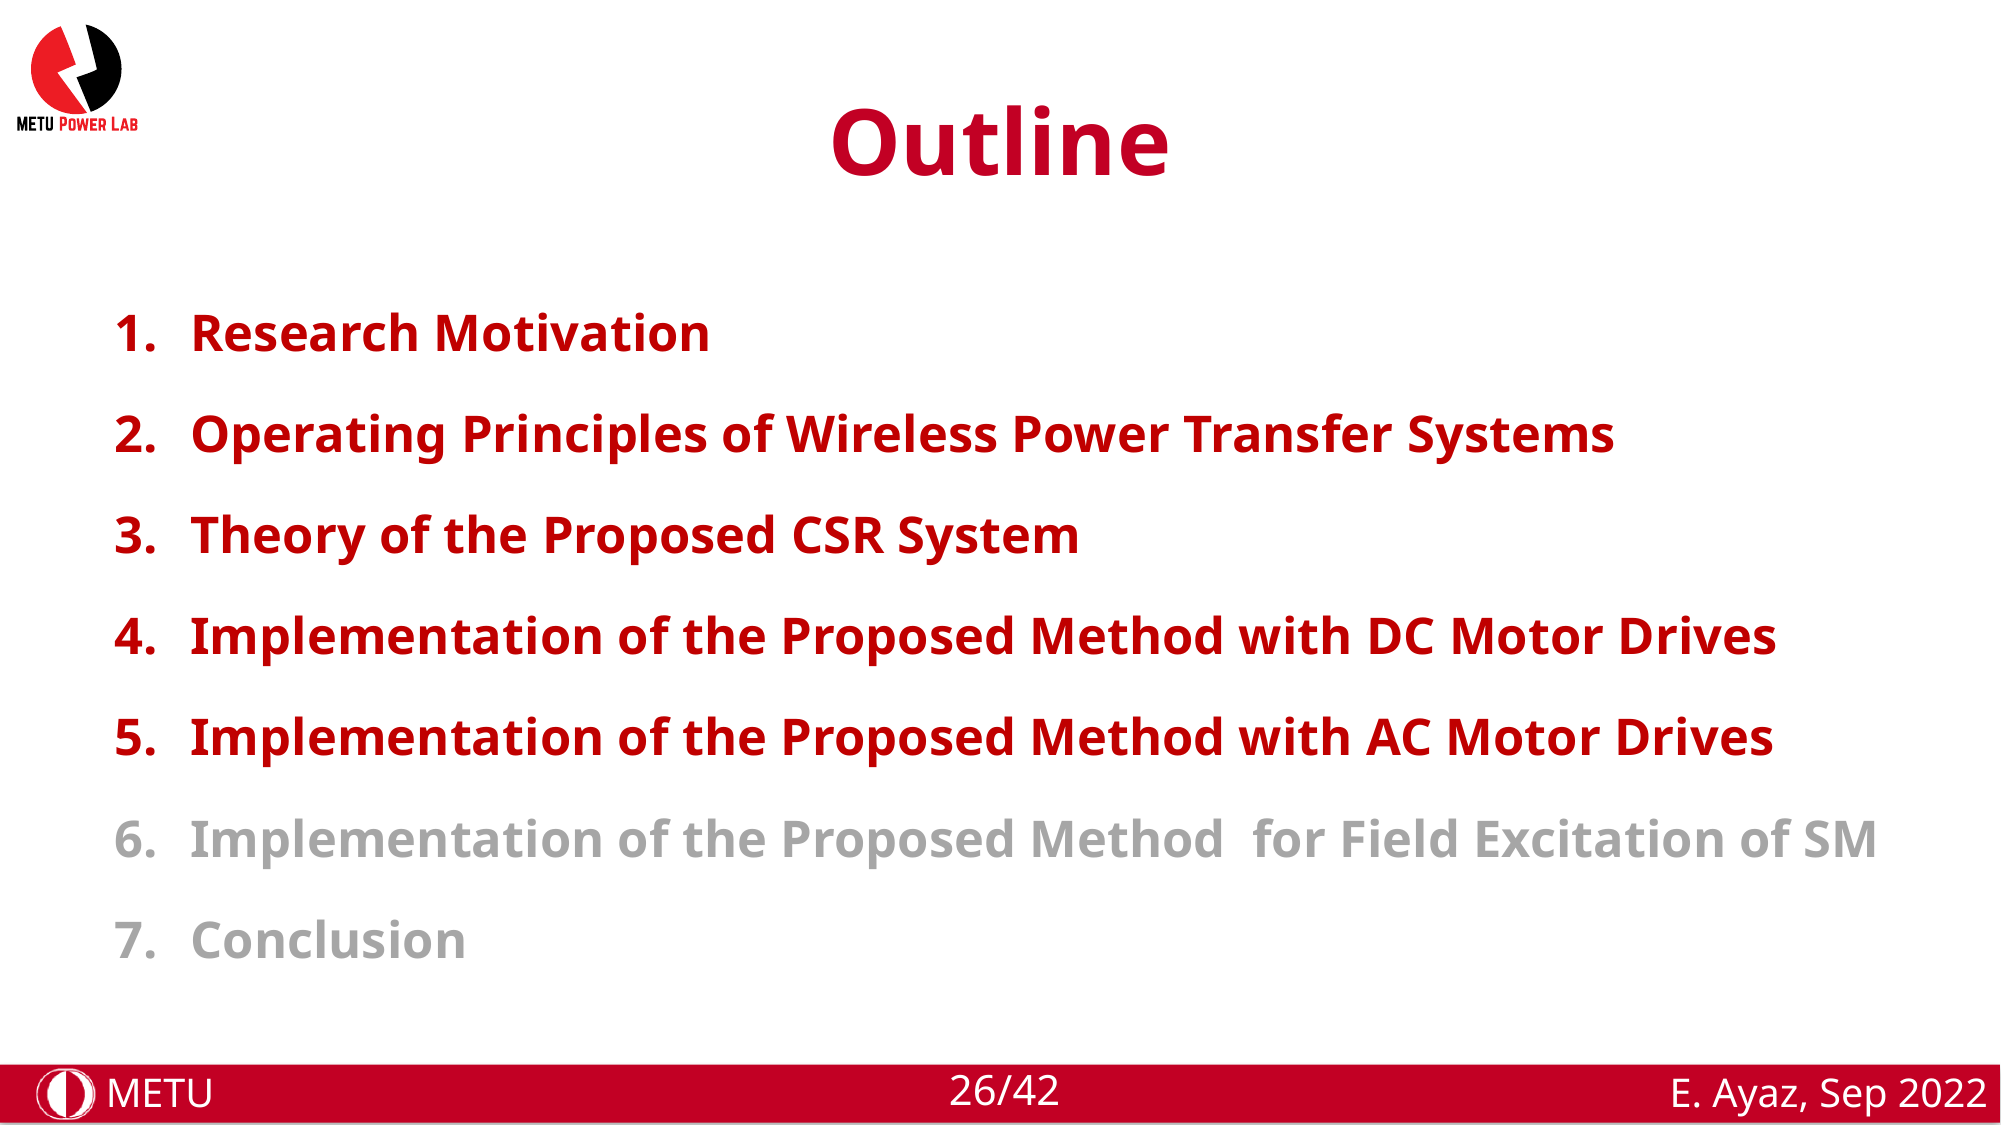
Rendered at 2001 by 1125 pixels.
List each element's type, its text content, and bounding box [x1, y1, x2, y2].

title Outline [99, 45, 1900, 233]
picture [30, 1068, 99, 1120]
list Research Motivation Operating Principles of Wireless Power Transfer Systems Theory of the Proposed CSR System Implementation of the Proposed Method with DC Motor Drives Implementation of the Proposed Method with AC Motor Drives Implementation of the Proposed Method for Field Excitation of SM Conclusion [99, 262, 1900, 1005]
